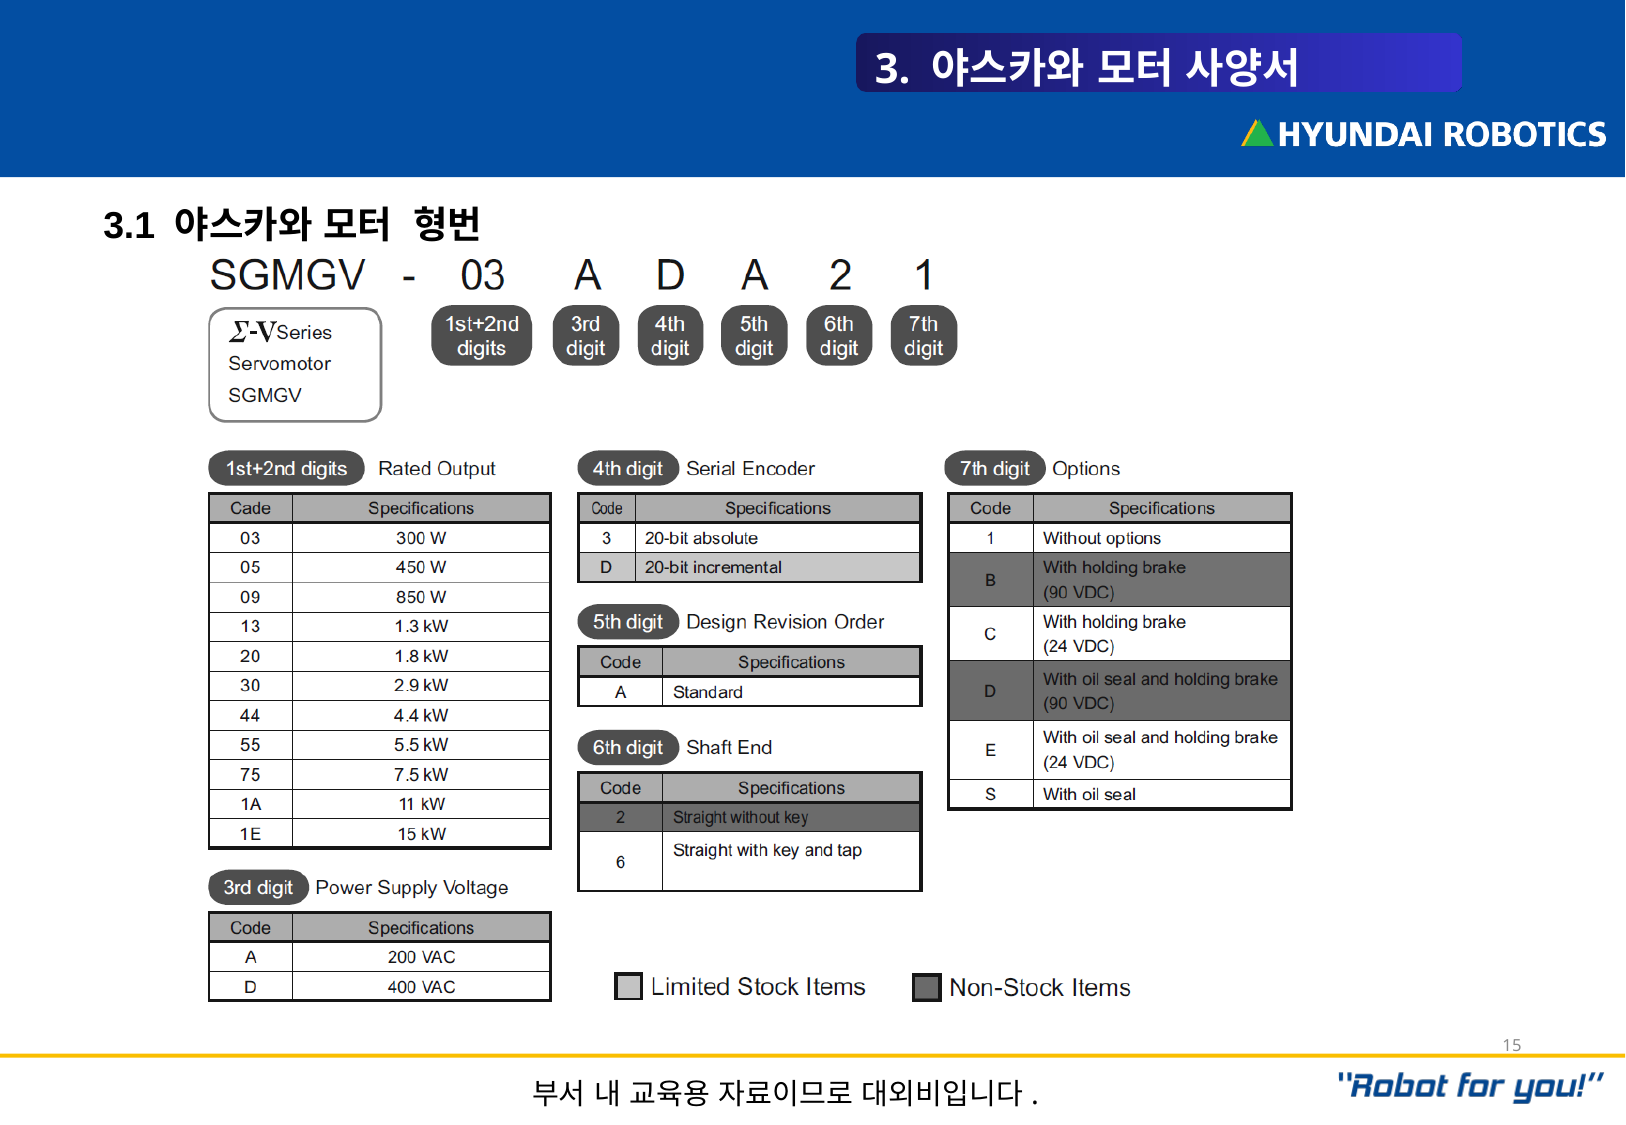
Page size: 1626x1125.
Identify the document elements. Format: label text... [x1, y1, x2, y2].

text_box 3.1 야스카와 모터 형번 [88, 184, 727, 254]
slide_number 15 [1157, 1011, 1537, 1081]
picture [1237, 118, 1609, 147]
picture [194, 243, 1312, 1014]
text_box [856, 22, 1466, 100]
picture [1310, 1053, 1623, 1125]
text_box 부서 내 교육용 자료이므로 대외비입니다. [442, 1067, 1128, 1125]
